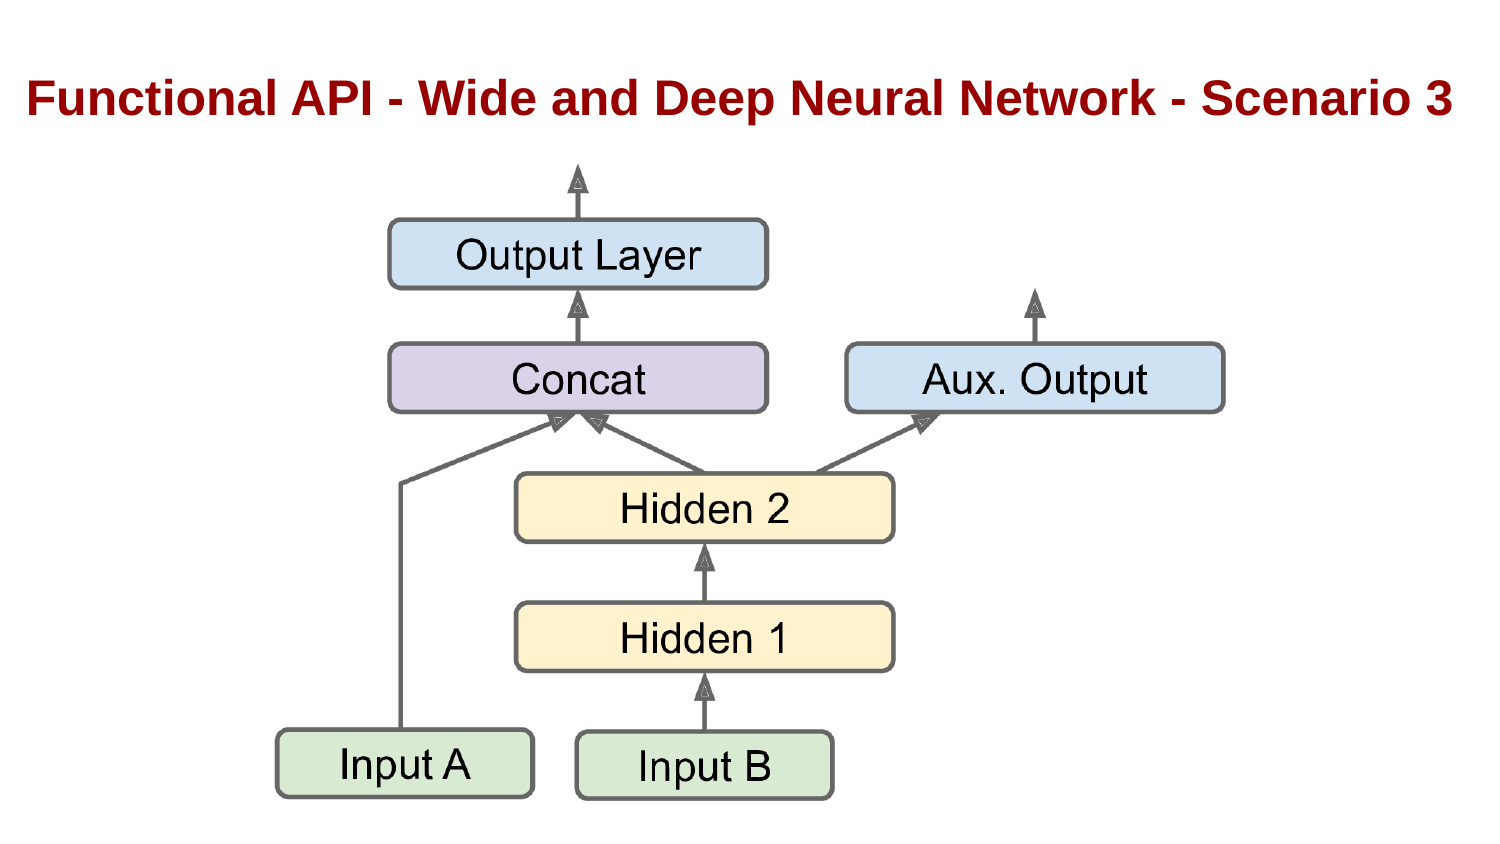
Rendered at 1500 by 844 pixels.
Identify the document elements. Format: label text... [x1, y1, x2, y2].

picture [274, 163, 1226, 802]
text_box Functional API - Wide and Deep Neural Network - Scenario 3 [10, 50, 1486, 155]
text_box [27, 146, 1486, 819]
